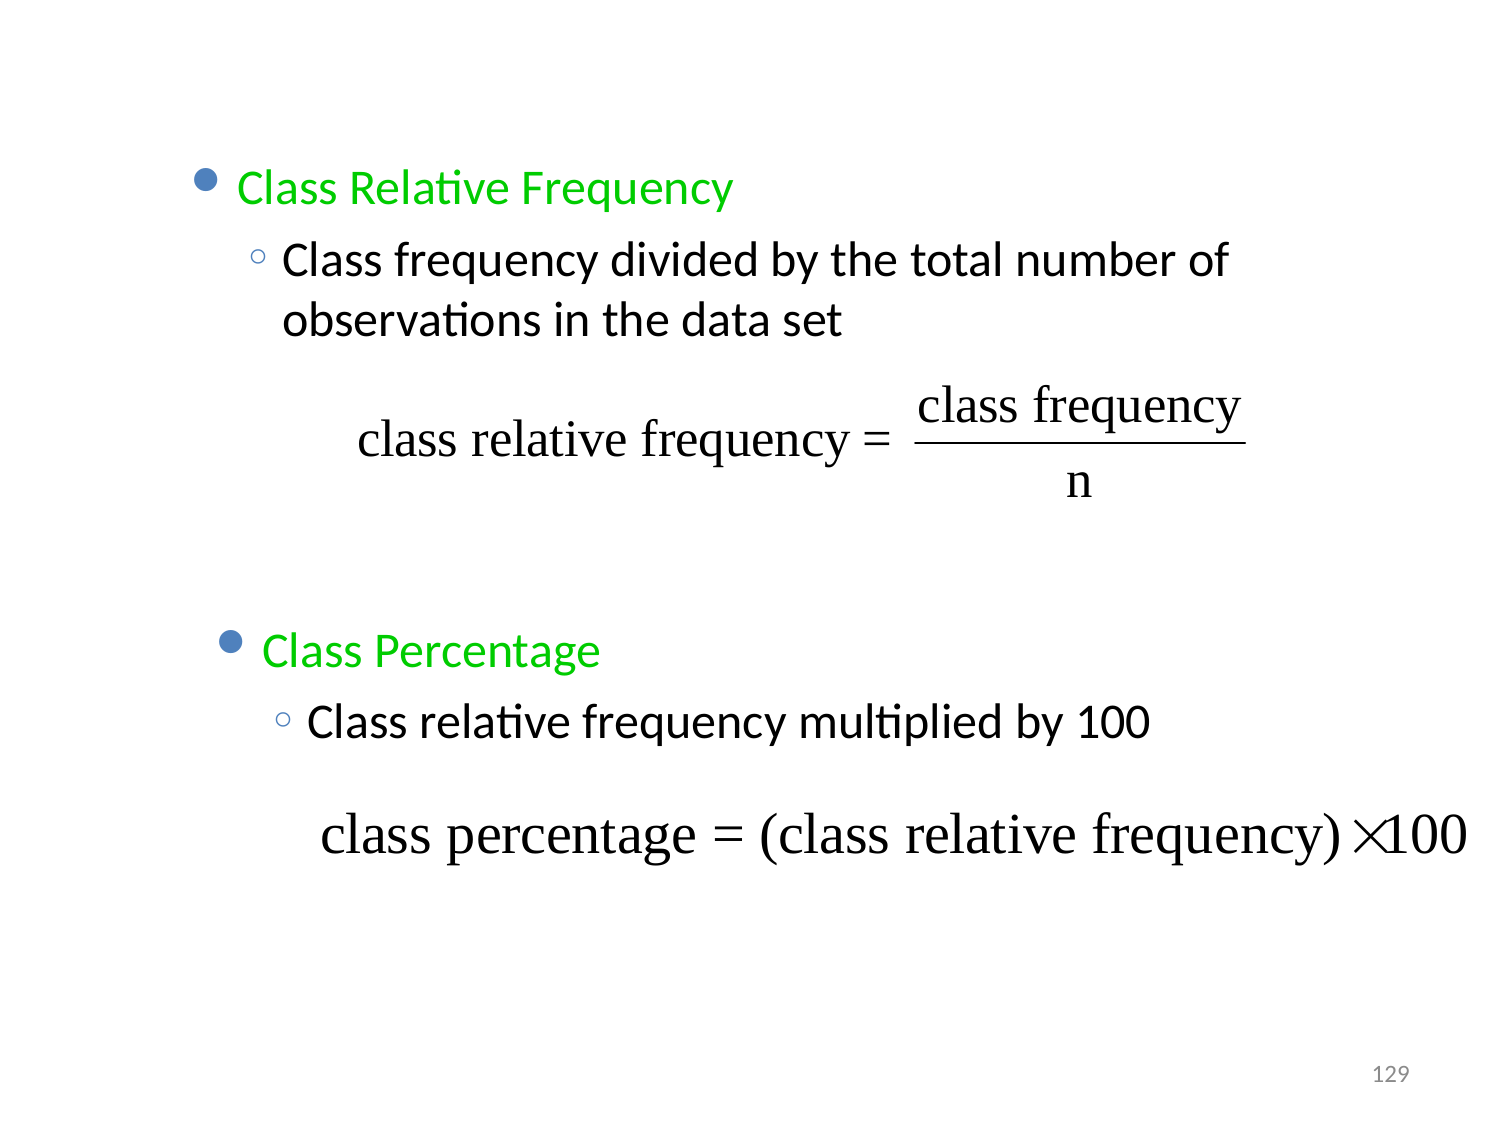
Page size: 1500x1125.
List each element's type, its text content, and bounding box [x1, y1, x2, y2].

slide_number 129 [1074, 1042, 1425, 1103]
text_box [349, 372, 1258, 510]
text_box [312, 799, 1480, 878]
text_box Class Percentage Class relative frequency multiplied by 100 [187, 609, 1320, 785]
text_box Class Relative Frequency Class frequency divided by the total number of observations in the data set [162, 147, 1295, 373]
